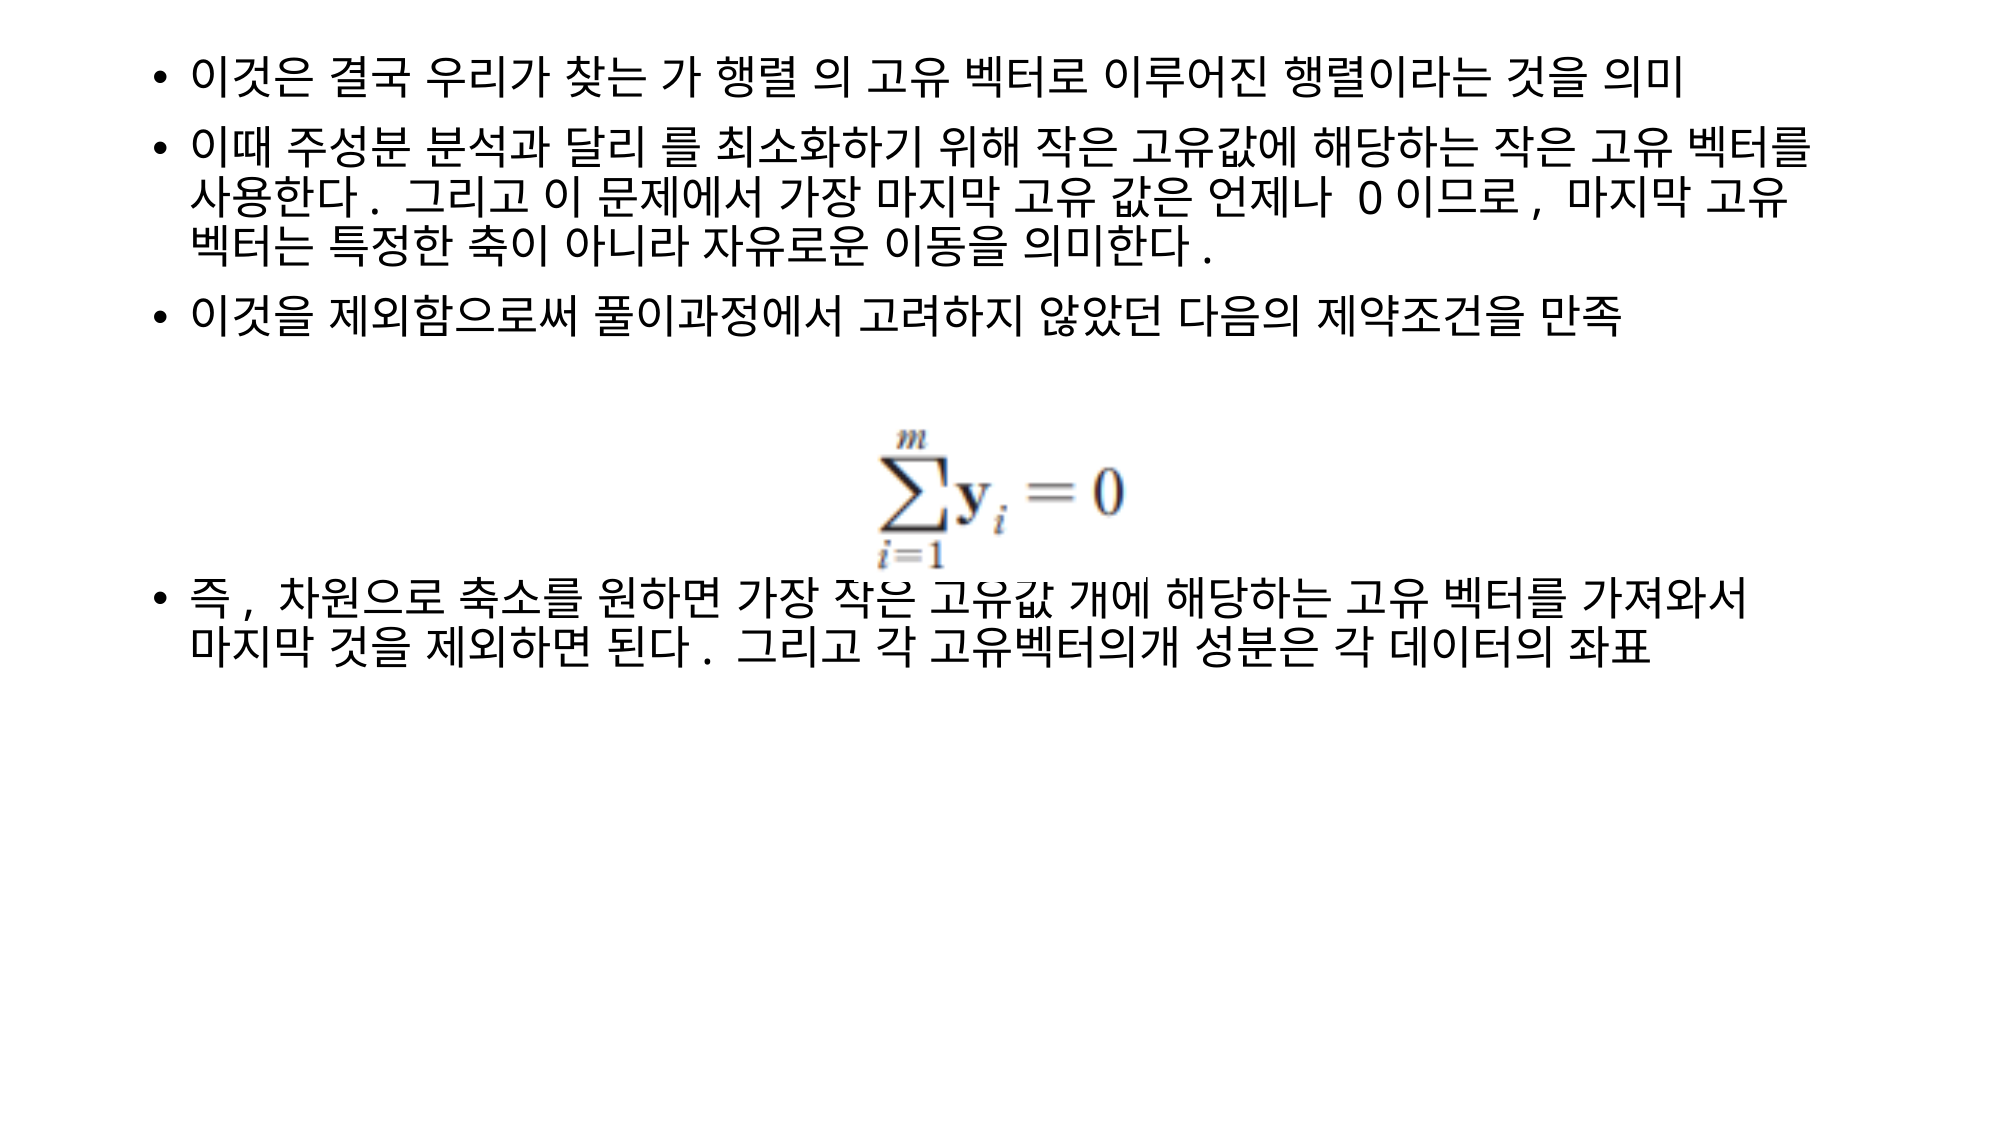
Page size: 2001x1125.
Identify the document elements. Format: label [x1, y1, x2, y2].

picture [854, 409, 1146, 582]
